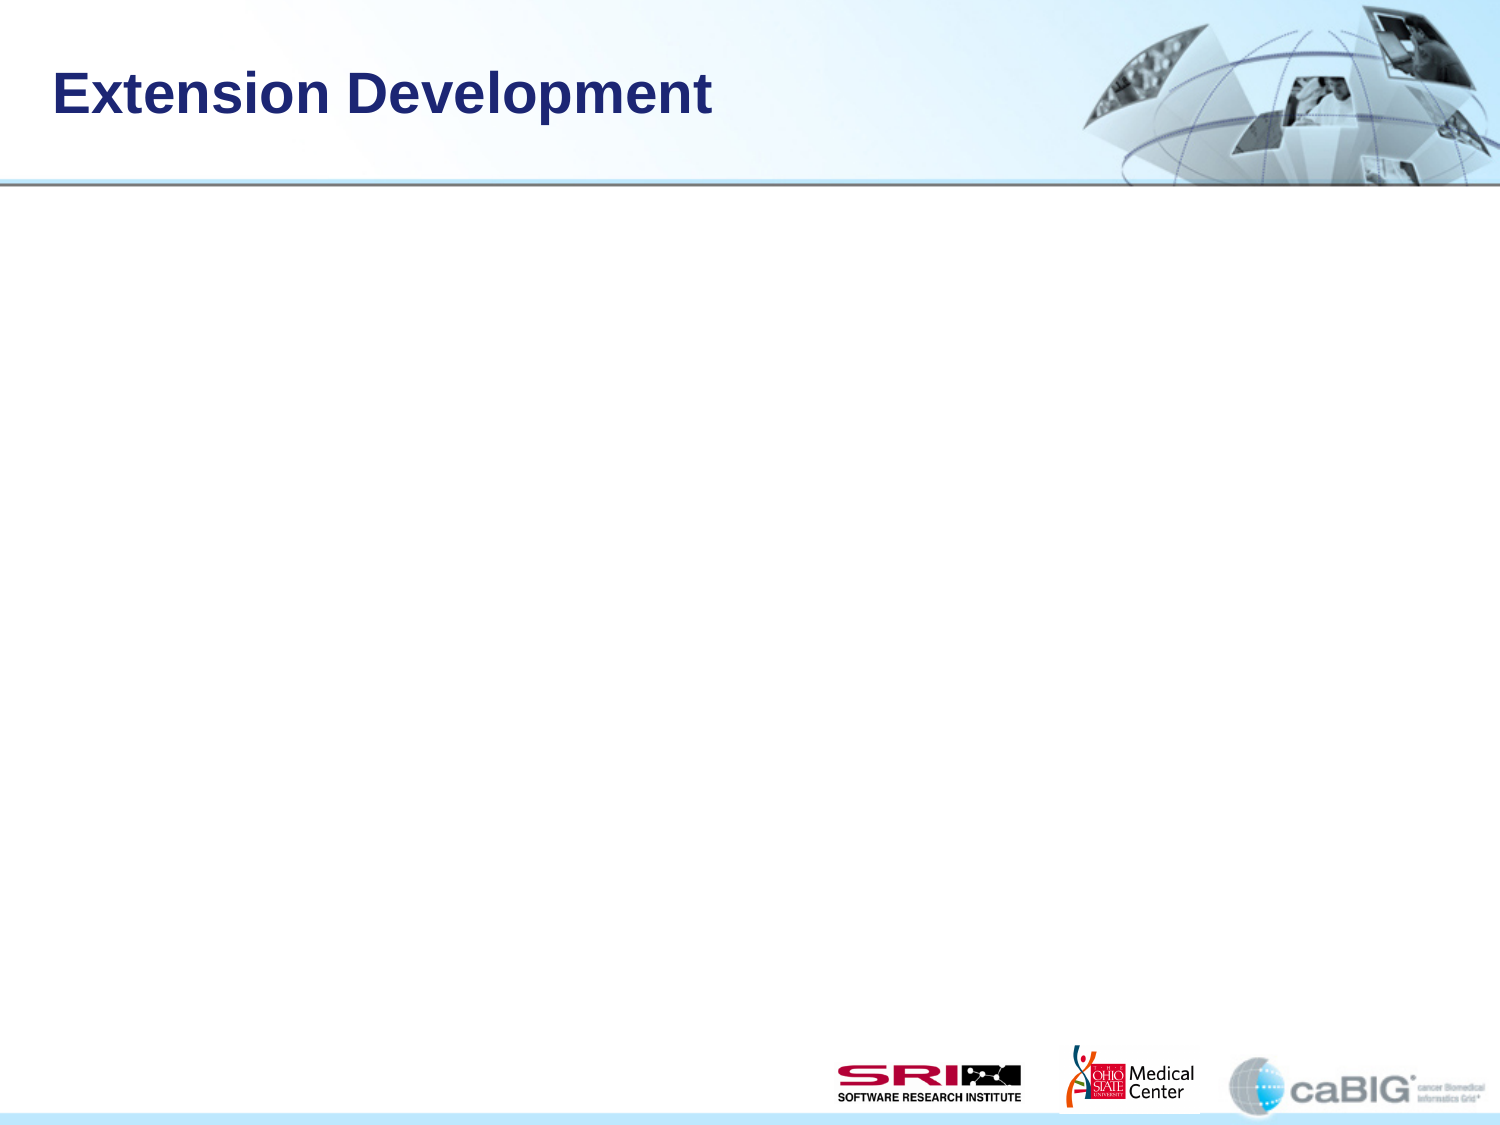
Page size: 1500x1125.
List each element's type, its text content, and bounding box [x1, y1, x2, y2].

picture [0, 0, 1500, 1125]
title Extension Development [37, 24, 1176, 156]
